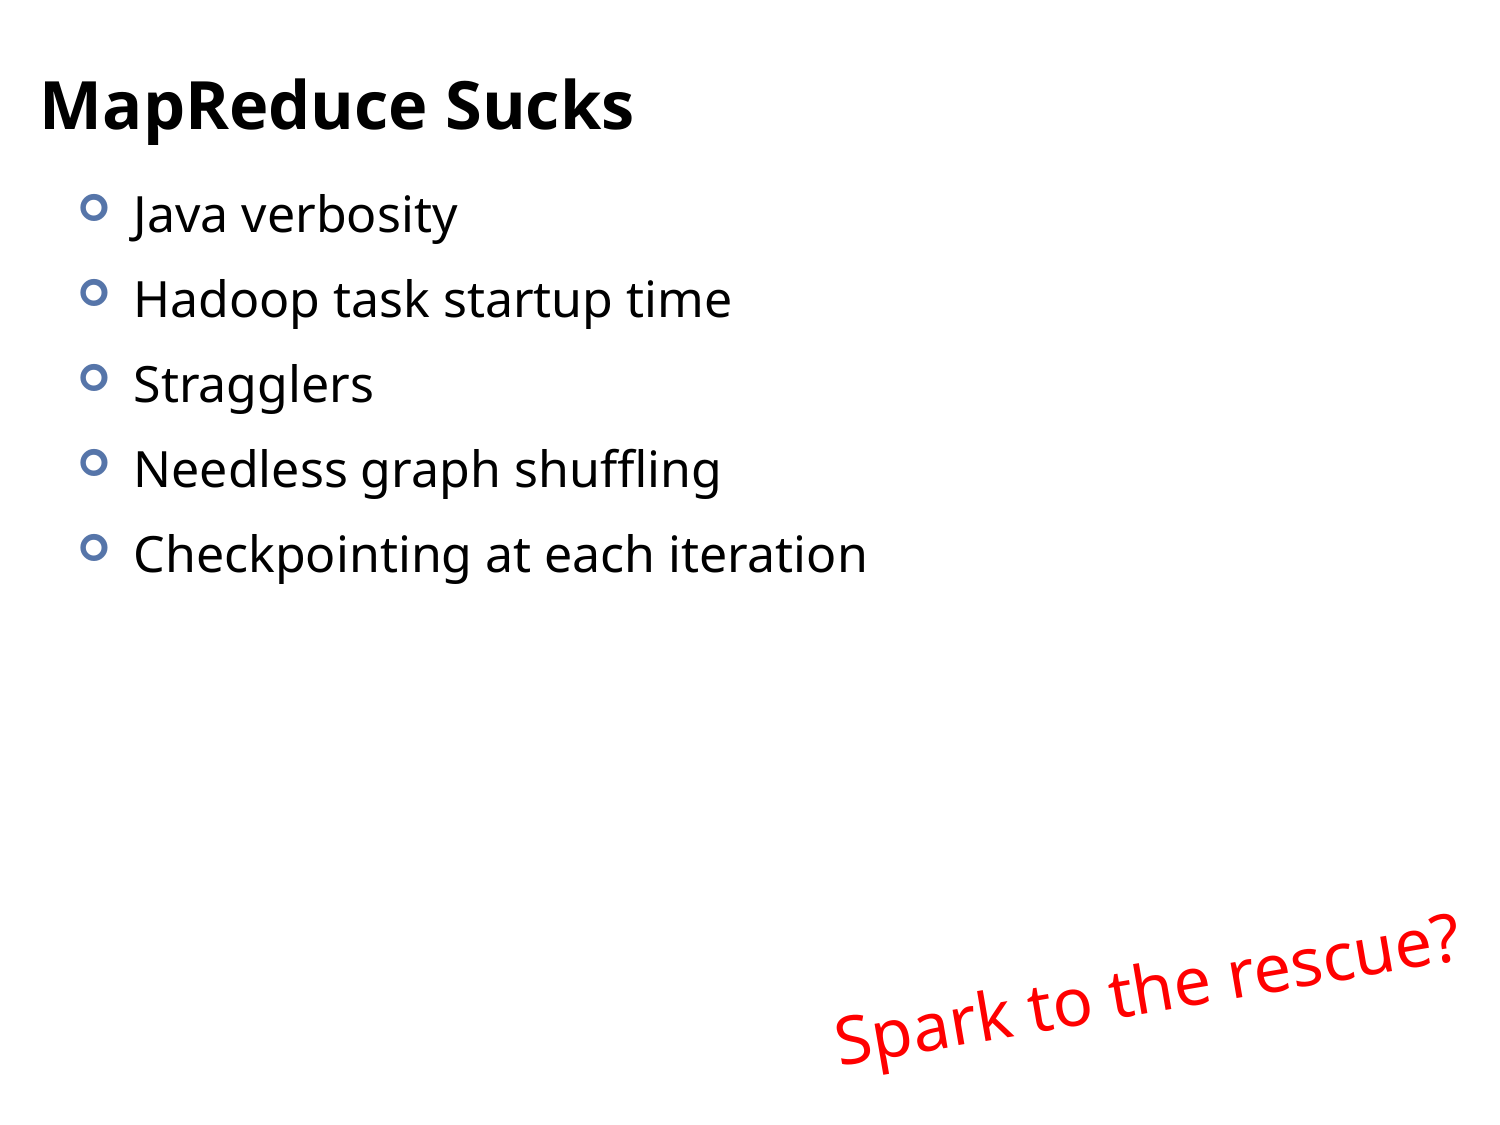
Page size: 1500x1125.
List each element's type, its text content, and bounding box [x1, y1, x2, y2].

title MapReduce Sucks [24, 18, 1451, 188]
text_box Spark to the rescue? [812, 883, 1483, 1090]
list Java verbosity Hadoop task startup time Stragglers Needless graph shuffling Checkpointing at each iteration [62, 174, 1451, 1013]
